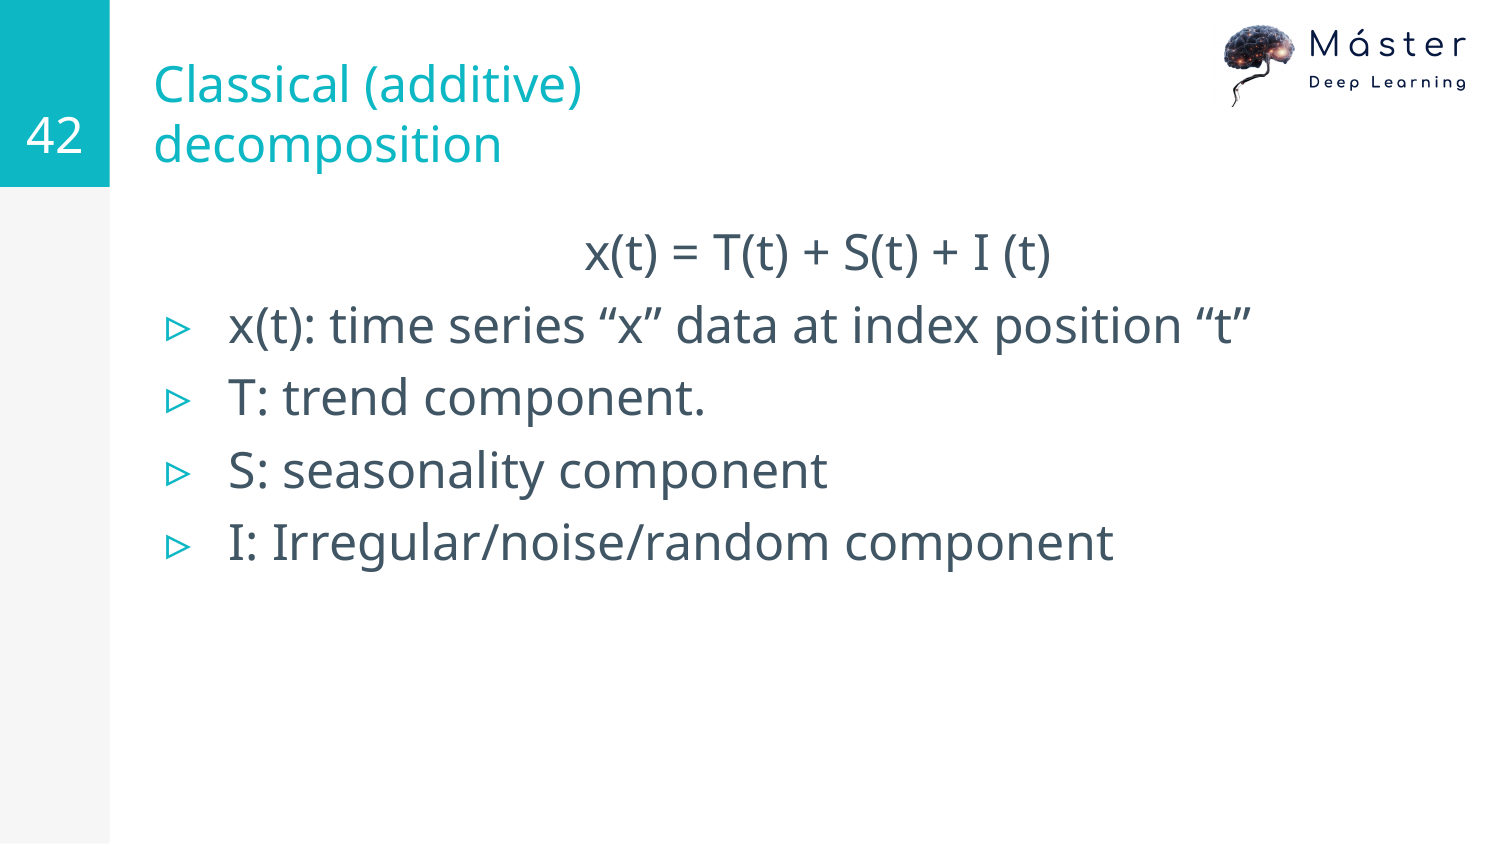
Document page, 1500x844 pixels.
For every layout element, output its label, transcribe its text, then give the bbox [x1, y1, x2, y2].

text_box x(t) = T(t) + S(t) + I (t) x(t): time series “x” data at index position “t” T: trend component. S: seasonality component I: Irregular/noise/random component [138, 205, 1485, 762]
picture [1211, 11, 1483, 111]
slide_number 42 [0, 0, 110, 187]
title Classical (additive) decomposition [138, 0, 722, 188]
